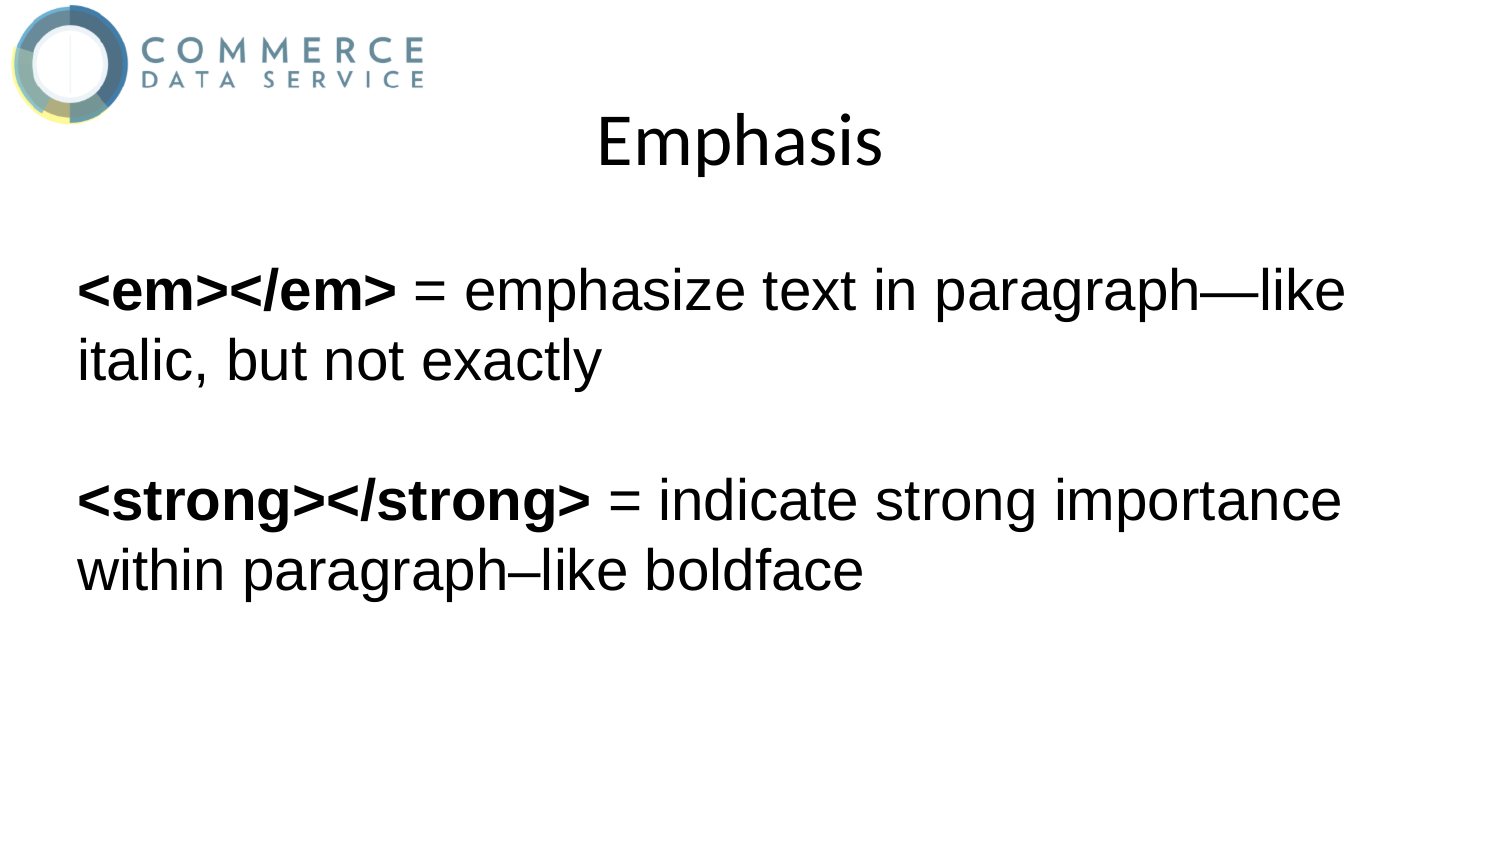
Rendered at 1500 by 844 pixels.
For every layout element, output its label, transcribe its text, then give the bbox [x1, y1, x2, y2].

text_box Emphasis [62, 75, 1419, 193]
picture [0, 0, 437, 131]
text_box <em></em> = emphasize text in paragraph—like italic, but not exactly <strong></strong> = indicate strong importance within paragraph–like boldface [62, 166, 1448, 729]
